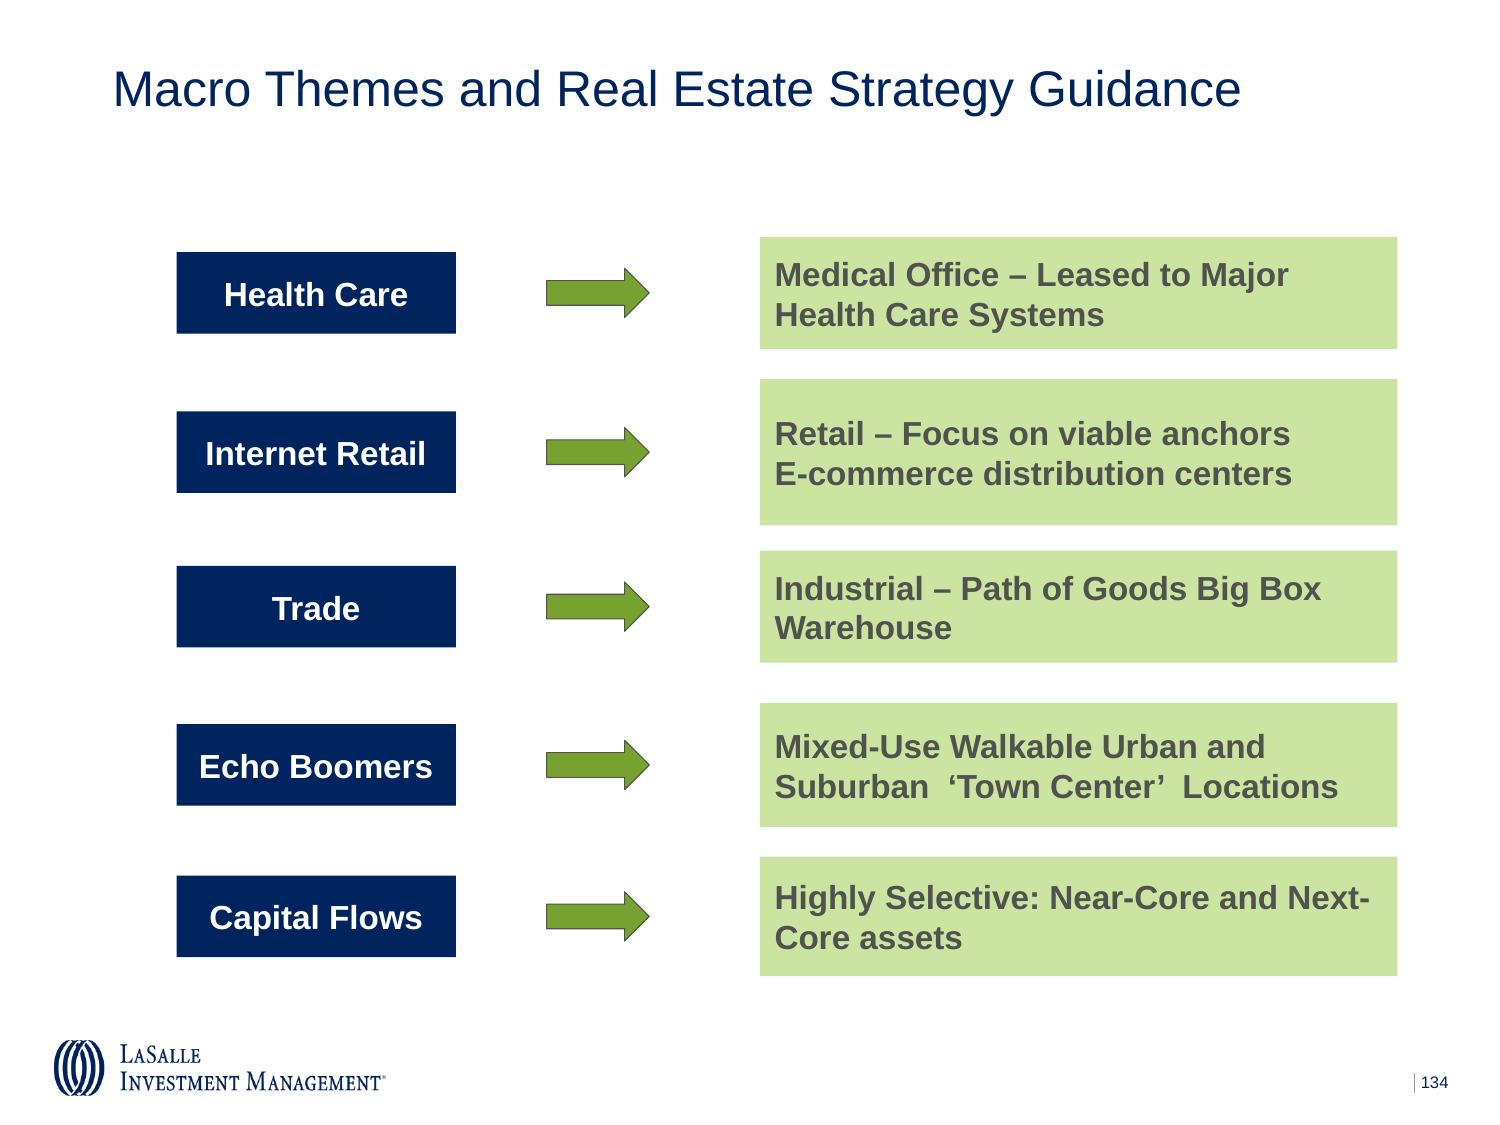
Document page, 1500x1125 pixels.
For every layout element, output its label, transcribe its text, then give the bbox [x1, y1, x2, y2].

text_box [546, 740, 650, 790]
text_box [546, 891, 650, 942]
text_box Internet Retail [176, 411, 456, 493]
text_box Industrial – Path of Goods Big Box Warehouse [759, 550, 1398, 663]
text_box [546, 427, 650, 477]
text_box Capital Flows [176, 875, 456, 958]
text_box Medical Office – Leased to Major Health Care Systems [759, 236, 1398, 350]
text_box Health Care [176, 252, 456, 334]
text_box Highly Selective: Near-Core and Next-Core assets [759, 856, 1398, 977]
text_box [546, 268, 650, 318]
title Macro Themes and Real Estate Strategy Guidance [112, 56, 1376, 205]
text_box Mixed-Use Walkable Urban and Suburban ‘Town Center’ Locations [759, 702, 1398, 827]
text_box [546, 581, 650, 632]
text_box Echo Boomers [176, 724, 456, 806]
text_box Trade [176, 565, 456, 648]
picture [48, 1036, 391, 1099]
text_box Retail – Focus on viable anchors E-commerce distribution centers [759, 378, 1398, 526]
